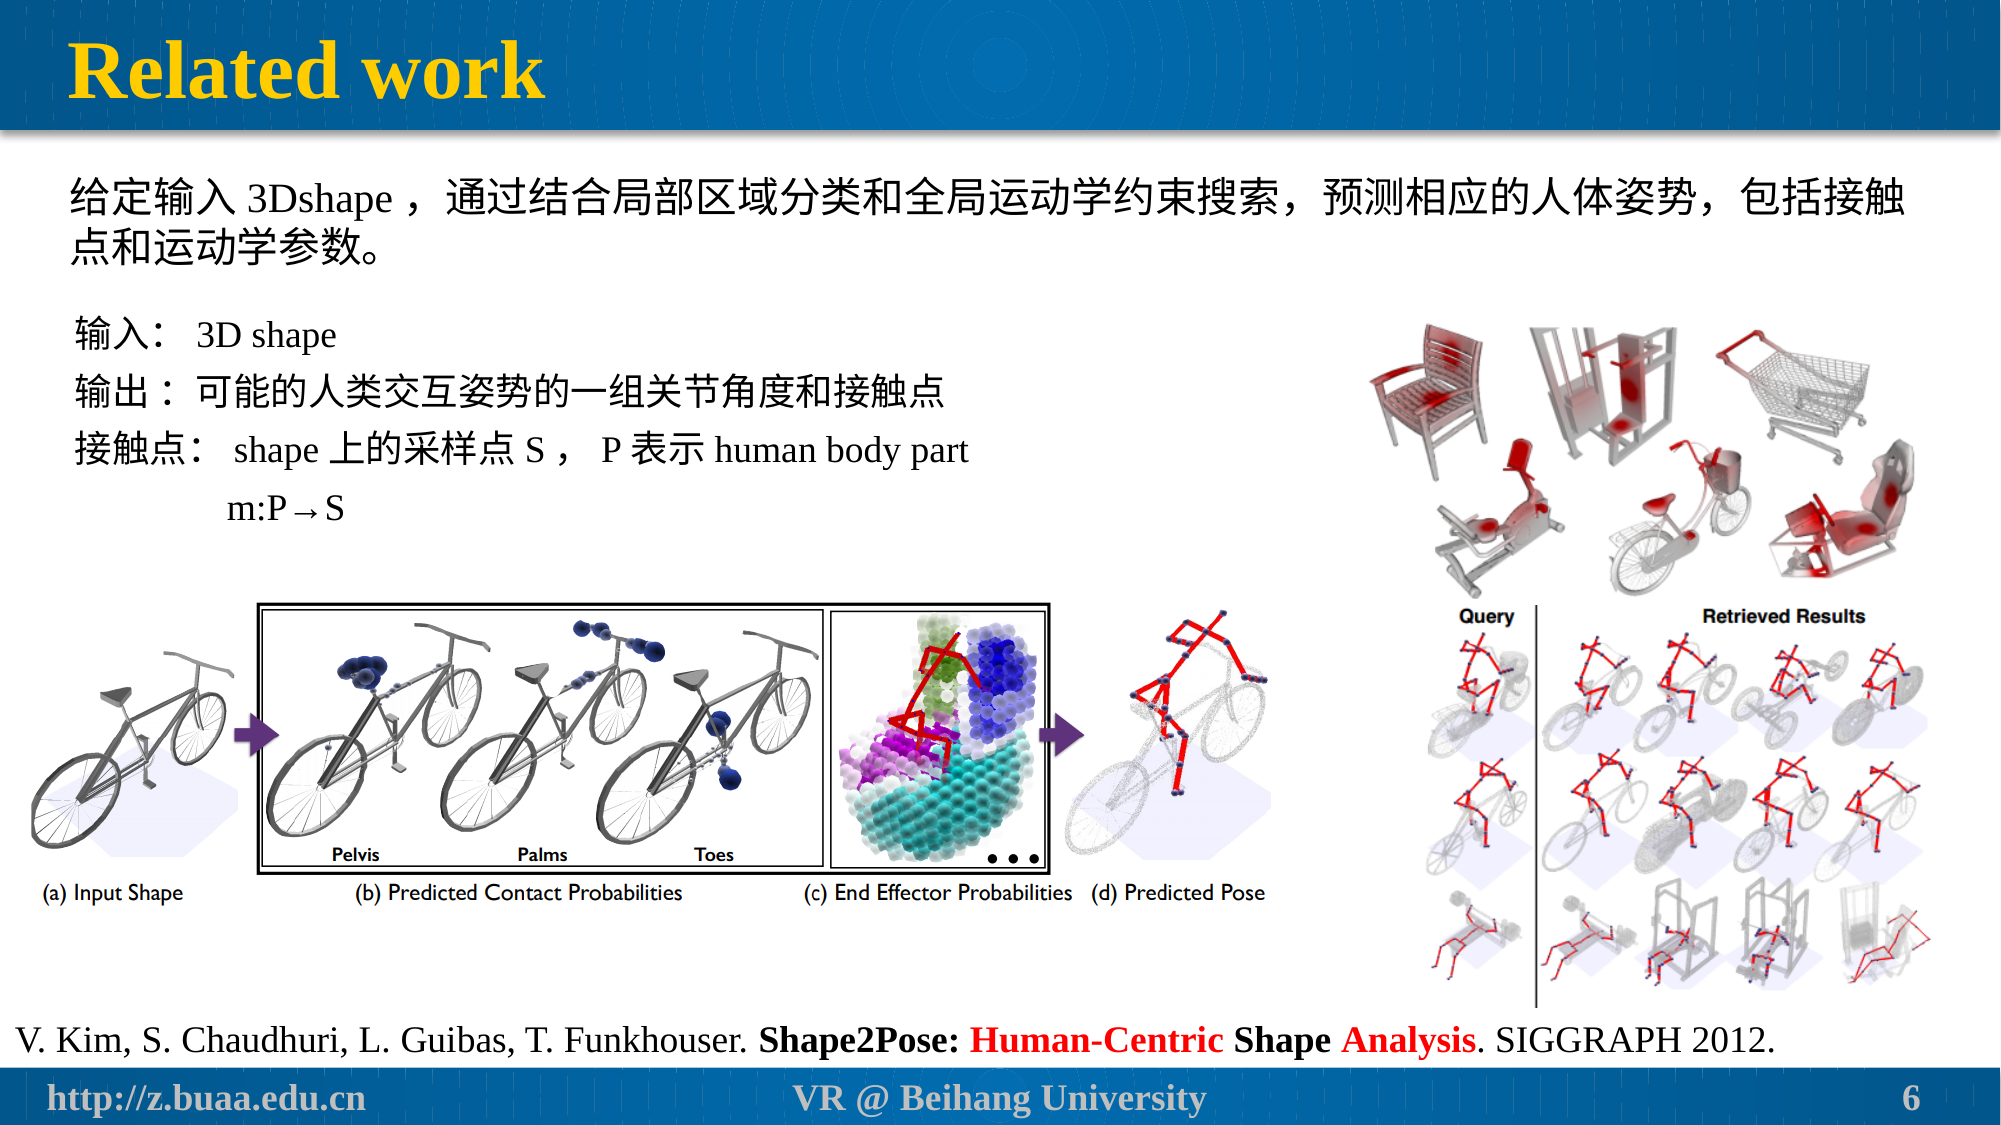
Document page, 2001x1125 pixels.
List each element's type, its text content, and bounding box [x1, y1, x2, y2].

title Related work [52, 11, 1940, 118]
picture [31, 284, 1945, 1028]
text_box 输入：3D shape 输出 ：可能的人类交互姿势的一组关节角度和接触点 接触点：shape上的采样点S，P表示human body part m:P→S [60, 302, 1173, 556]
list 给定输入3Dshape，通过结合局部区域分类和全局运动学约束搜索，预测相应的人体姿势，包括接触点和运动学参数。 [55, 163, 1945, 257]
text_box V. Kim, S. Chaudhuri, L. Guibas, T. Funkhouser. Shape2Pose: Human-Centric Shape Analysis. SIGGRAPH 2012. [0, 1008, 2000, 1068]
